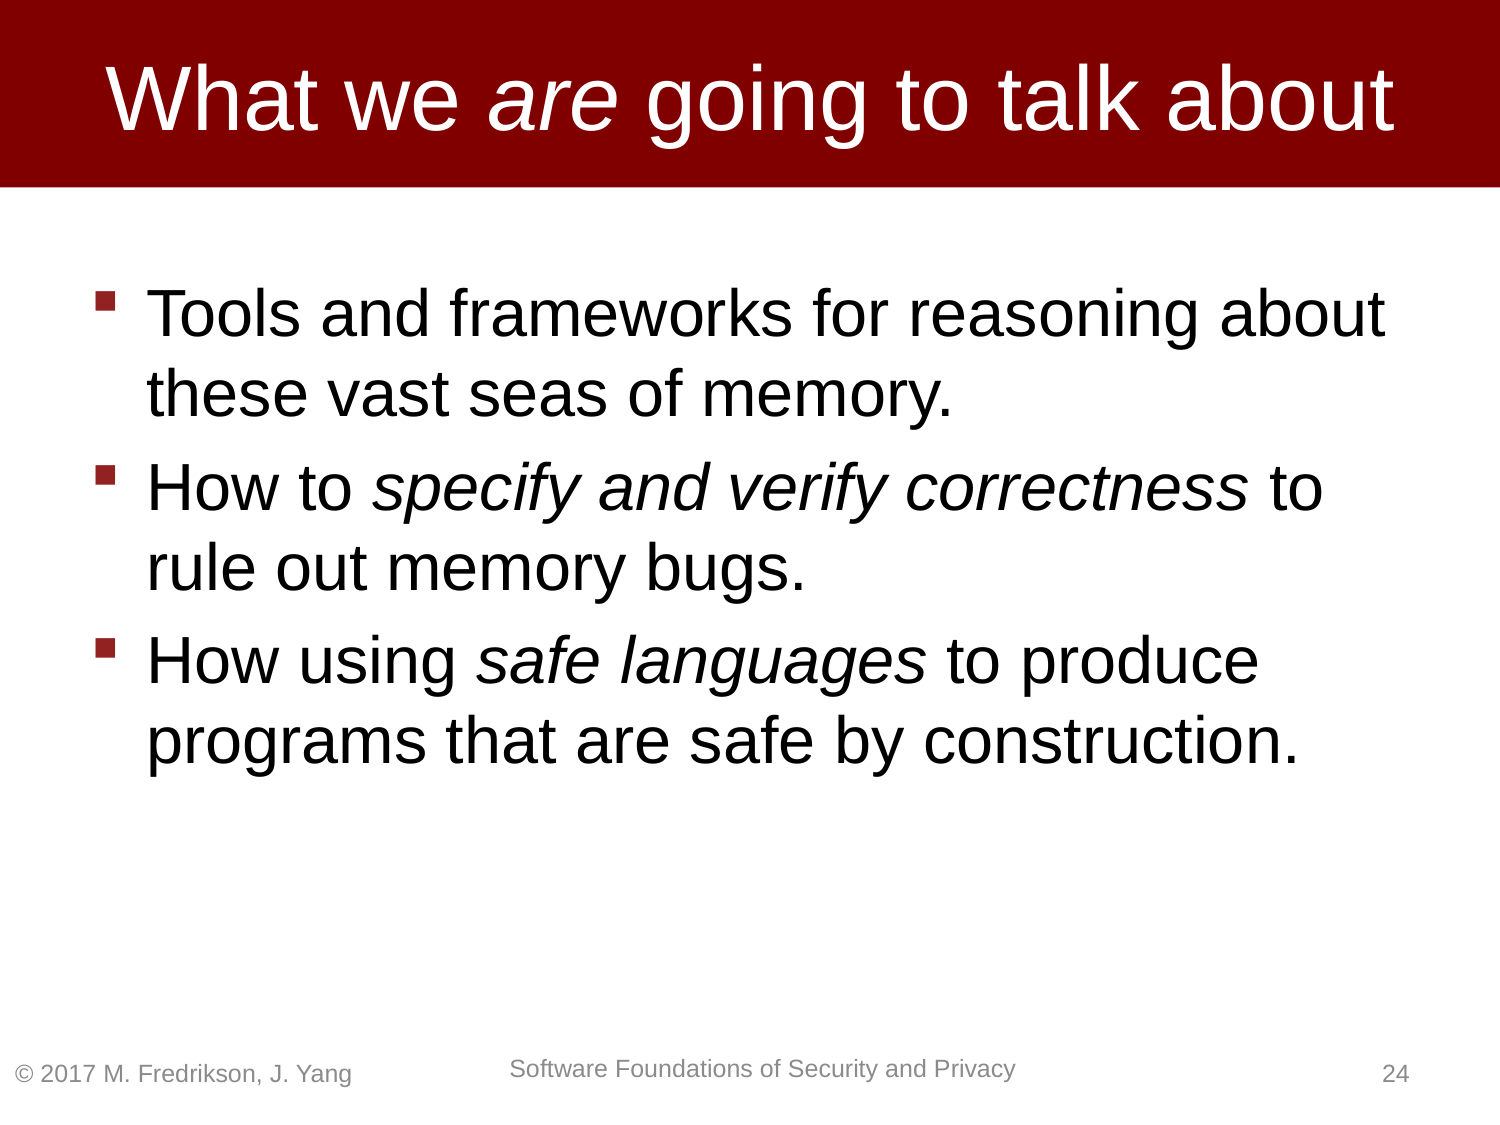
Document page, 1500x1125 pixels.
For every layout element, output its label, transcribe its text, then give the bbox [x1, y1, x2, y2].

footer © 2017 M. Fredrikson, J. Yang [0, 1042, 475, 1103]
slide_number 23 [1074, 1042, 1425, 1103]
list Tools and frameworks for reasoning about these vast seas of memory. How to specify and verify correctness to rule out memory bugs. How using safe languages to produce programs that are safe by construction. [75, 262, 1425, 1005]
title What we are going to talk about [0, 0, 1500, 188]
